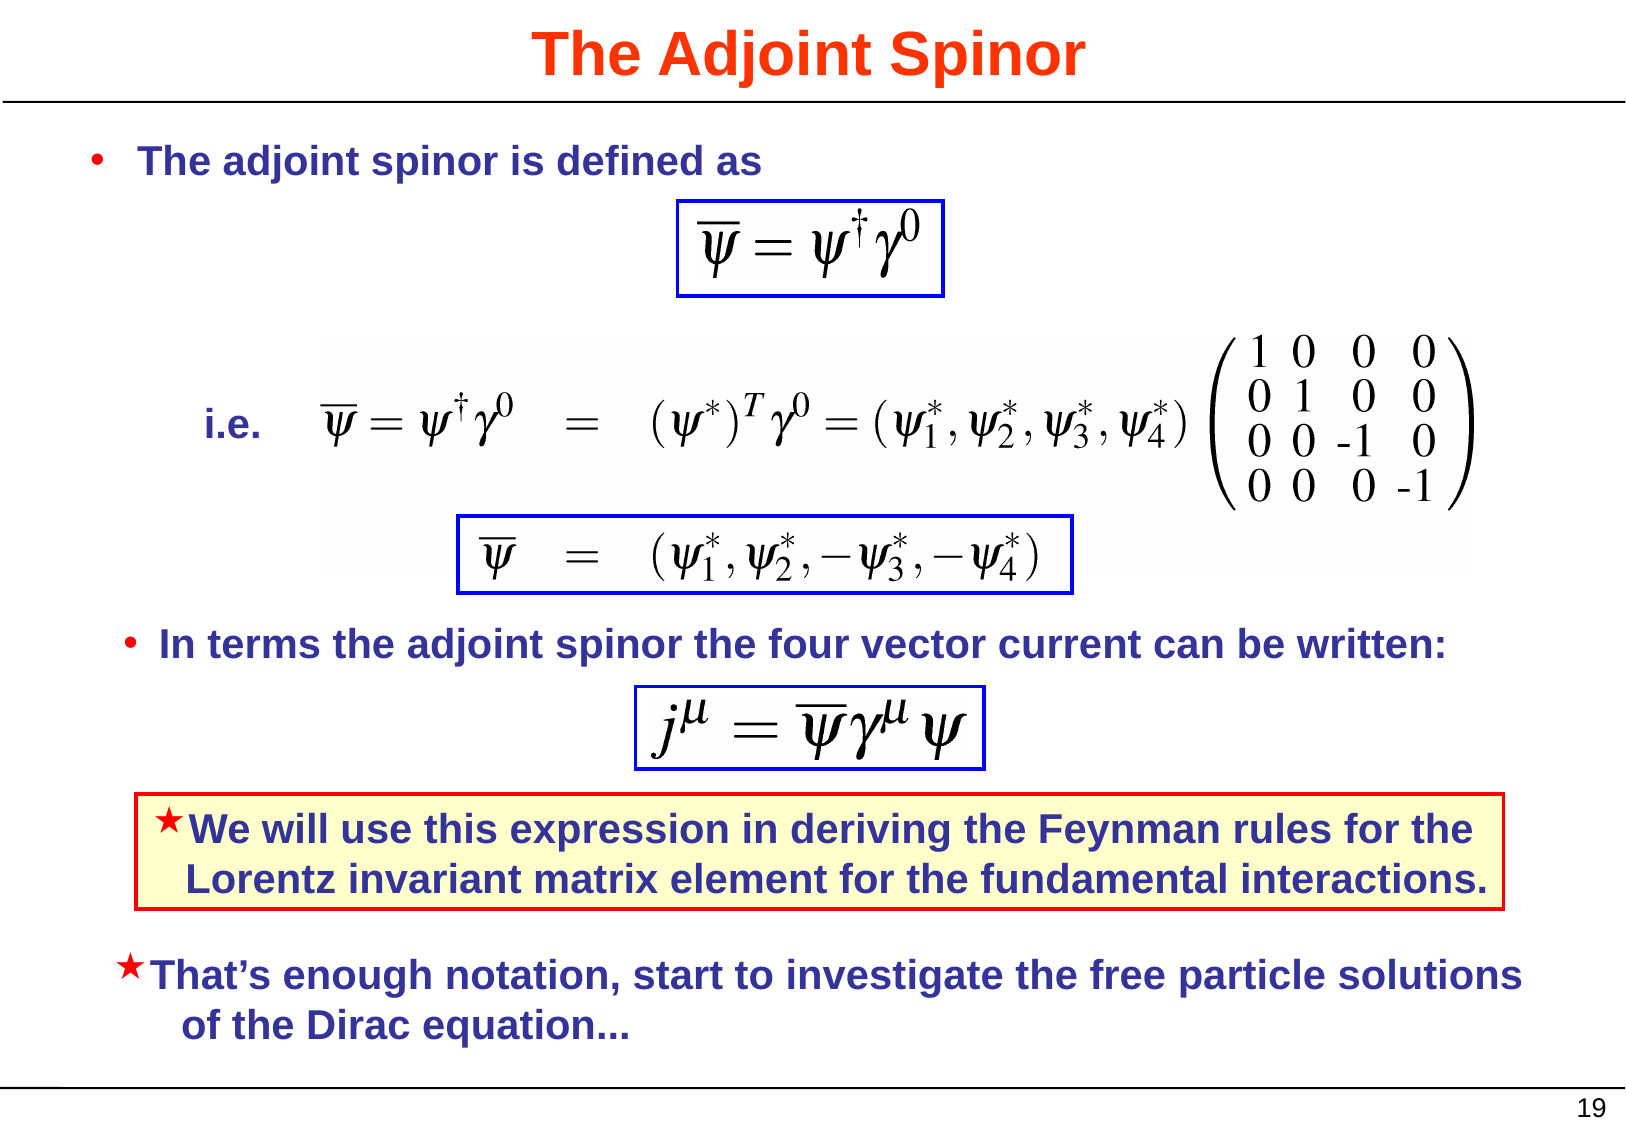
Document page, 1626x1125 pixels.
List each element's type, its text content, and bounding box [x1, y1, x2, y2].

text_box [318, 331, 1475, 594]
text_box i.e. [189, 389, 277, 455]
text_box <número> [1243, 1082, 1623, 1125]
text_box In terms the adjoint spinor the four vector current can be written: [108, 609, 1464, 676]
text_box The Adjoint Spinor [195, 9, 1424, 93]
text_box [635, 686, 985, 770]
text_box That’s enough notation, start to investigate the free particle solutions of the Dirac equation... [97, 940, 1551, 1056]
text_box We will use this expression in deriving the Feynman rules for the Lorentz invariant matrix element for the fundamental interactions. [136, 793, 1504, 910]
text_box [677, 201, 944, 296]
text_box The adjoint spinor is defined as [75, 126, 790, 192]
